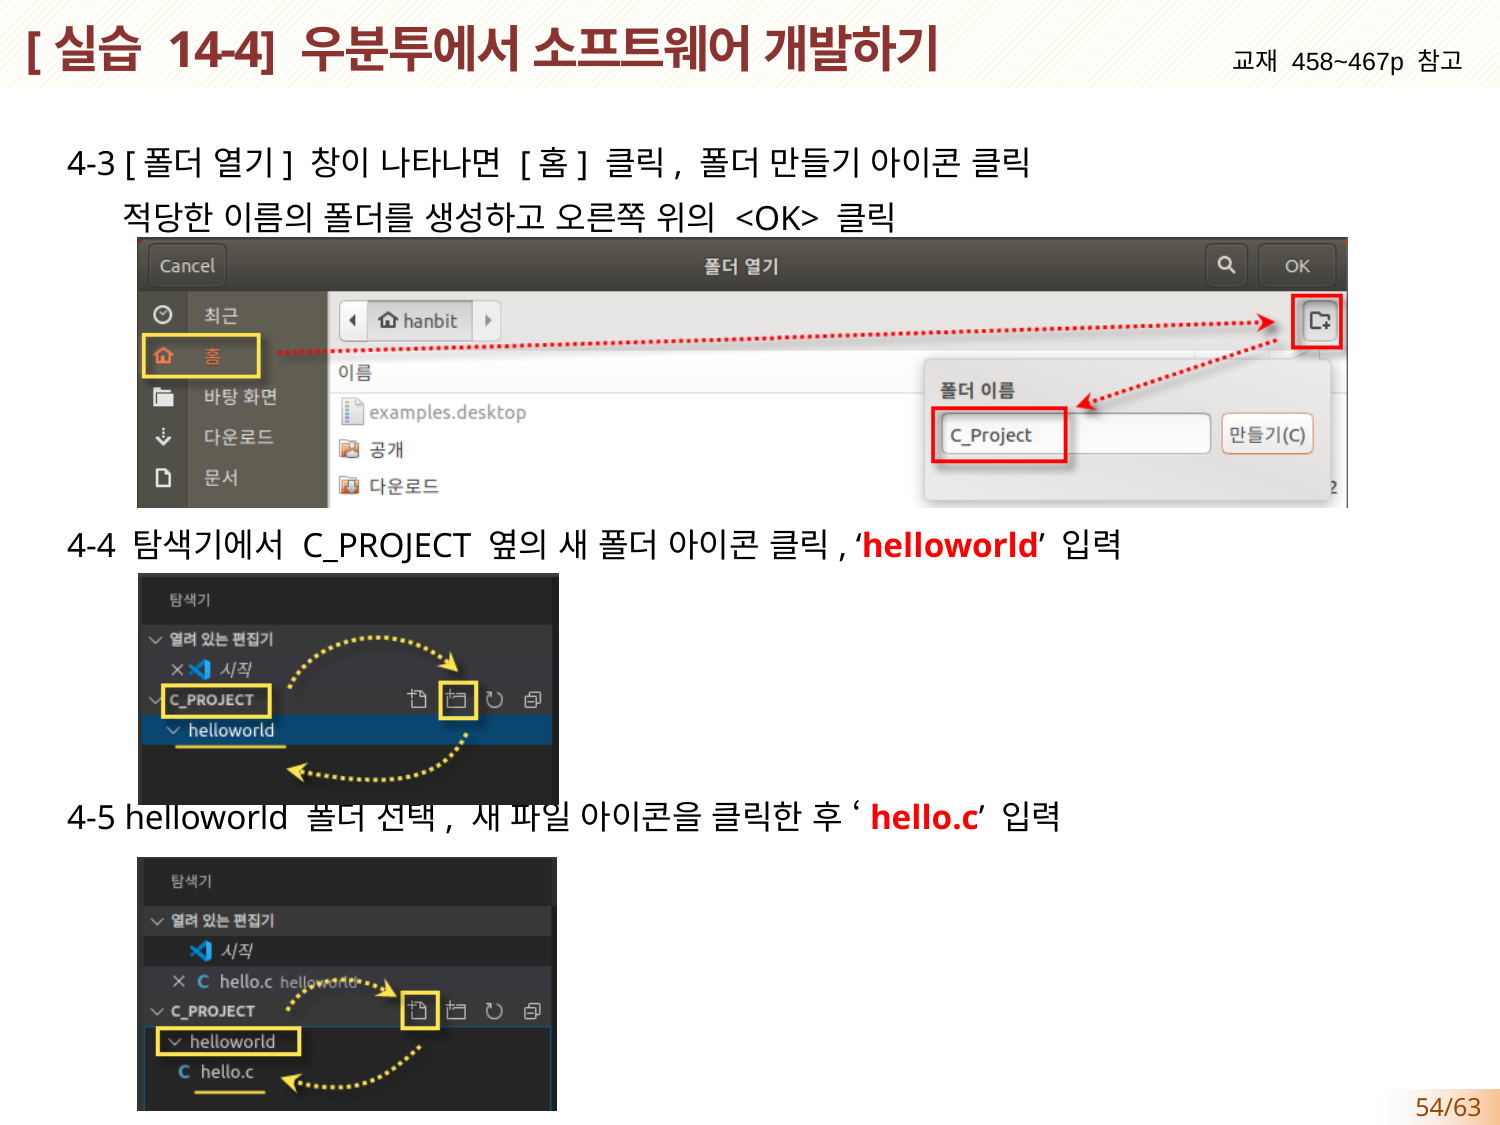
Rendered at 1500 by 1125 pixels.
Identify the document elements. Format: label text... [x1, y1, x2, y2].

list 4-3 [폴더 열기] 창이 나타나면 [홈] 클릭, 폴더 만들기 아이콘 클릭 적당한 이름의 폴더를 생성하고 오른쪽 위의 <OK> 클릭 4-4 탐색기에서 C_PROJECT 옆의 새 폴더 아이콘 클릭, ‘helloworld’ 입력 4-5 helloworld 폴더 선택, 새 파일 아이콘을 클릭한 후 ‘hello.c’ 입력 [10, 126, 1500, 1125]
picture [136, 237, 1349, 508]
text_box 교재 458~467p 참고 [1217, 38, 1479, 83]
picture [138, 573, 559, 806]
picture [136, 857, 558, 1111]
title [실습 14-4] 우분투에서 소프트웨어 개발하기 [10, 8, 1288, 87]
